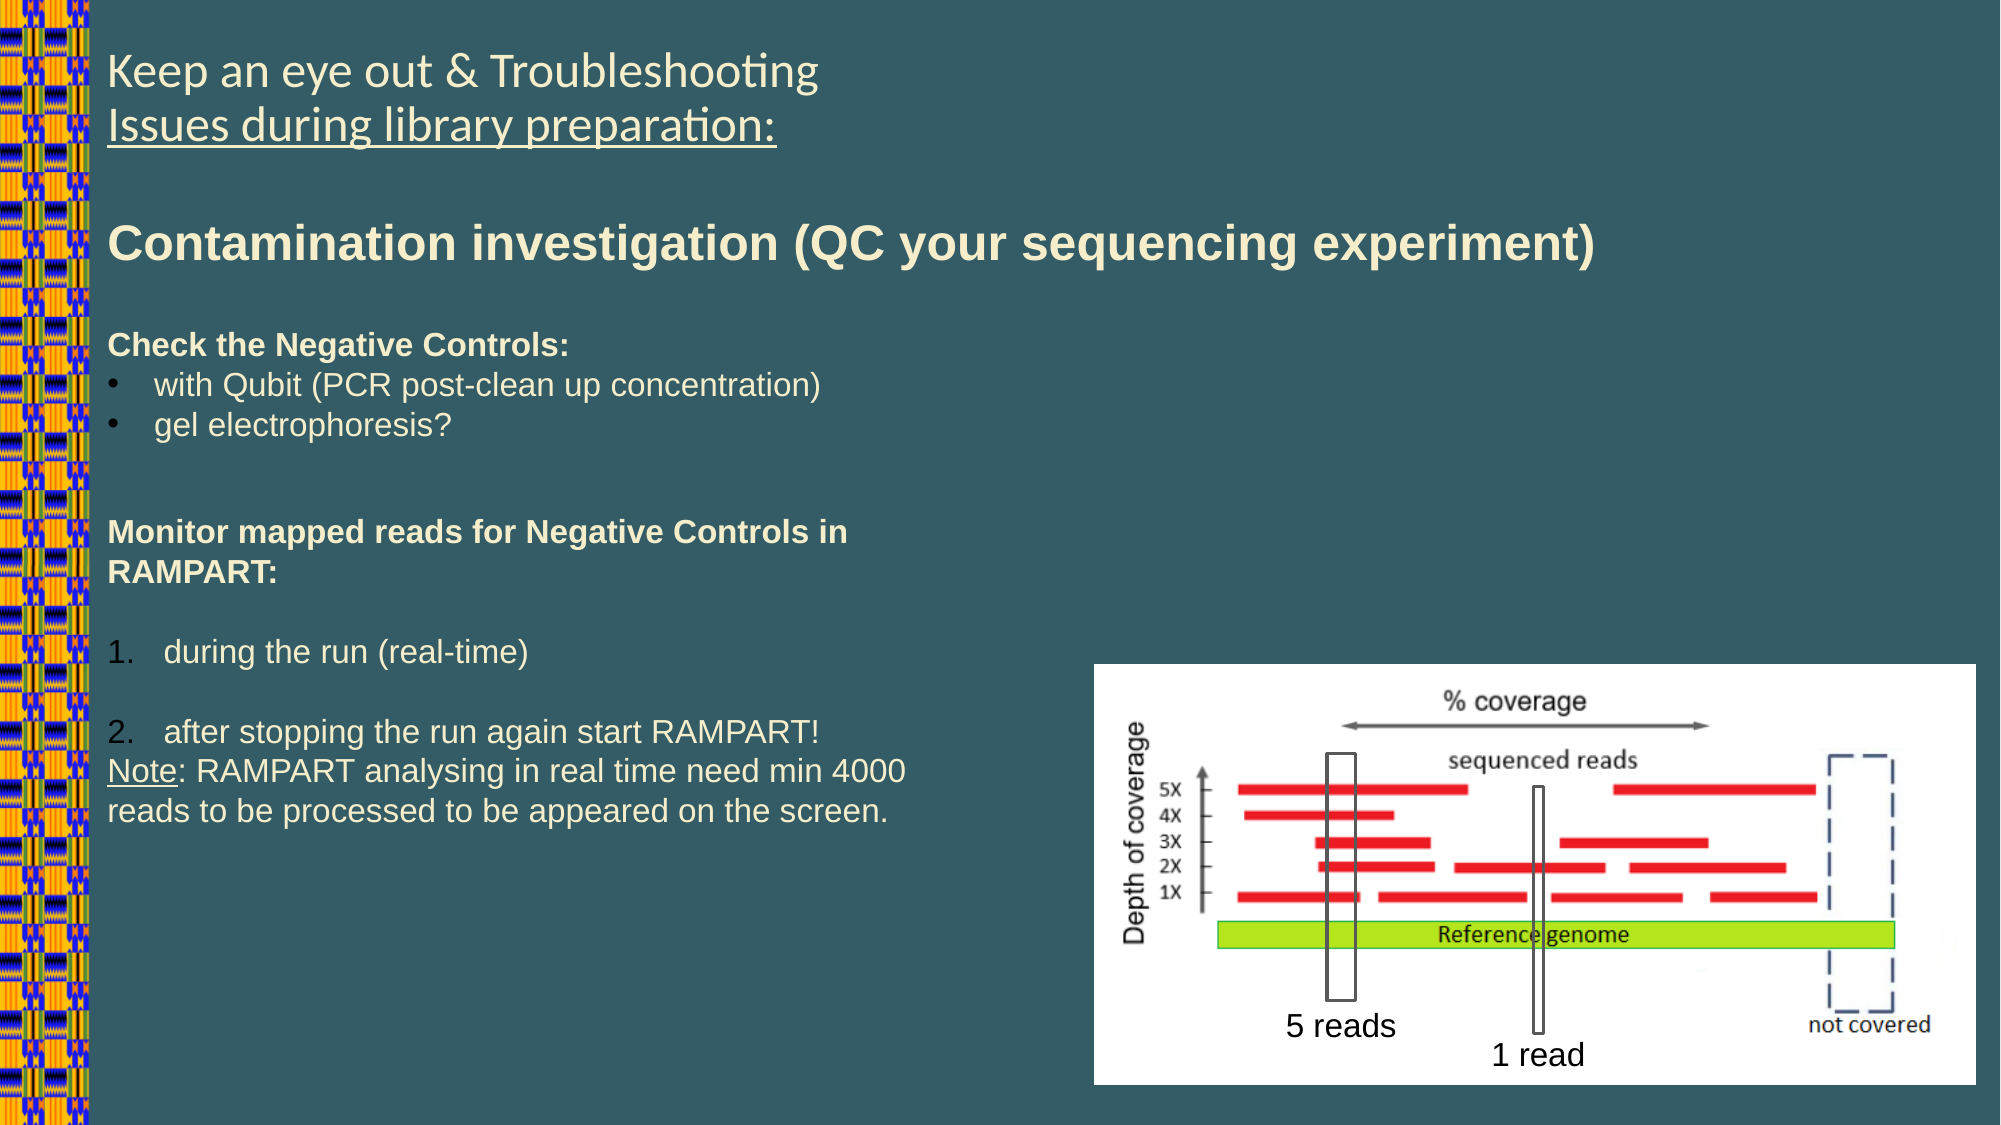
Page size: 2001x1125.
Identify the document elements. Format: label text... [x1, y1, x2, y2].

picture [0, 0, 2001, 1125]
text_box Contamination investigation (QC your sequencing experiment) [92, 202, 1654, 338]
text_box Monitor mapped reads for Negative Controls in RAMPART: during the run (real-time) after stopping the run again start RAMPART! Note: RAMPART analysing in real time need min 4000 reads to be processed to be appeared on the screen. [92, 531, 944, 917]
text_box Check the Negative Controls: with Qubit (PCR post-clean up concentration) gel electrophoresis? [92, 315, 1045, 531]
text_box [1094, 663, 1977, 1085]
title Keep an eye out & Troubleshooting Issues during library preparation: [92, 8, 1976, 189]
